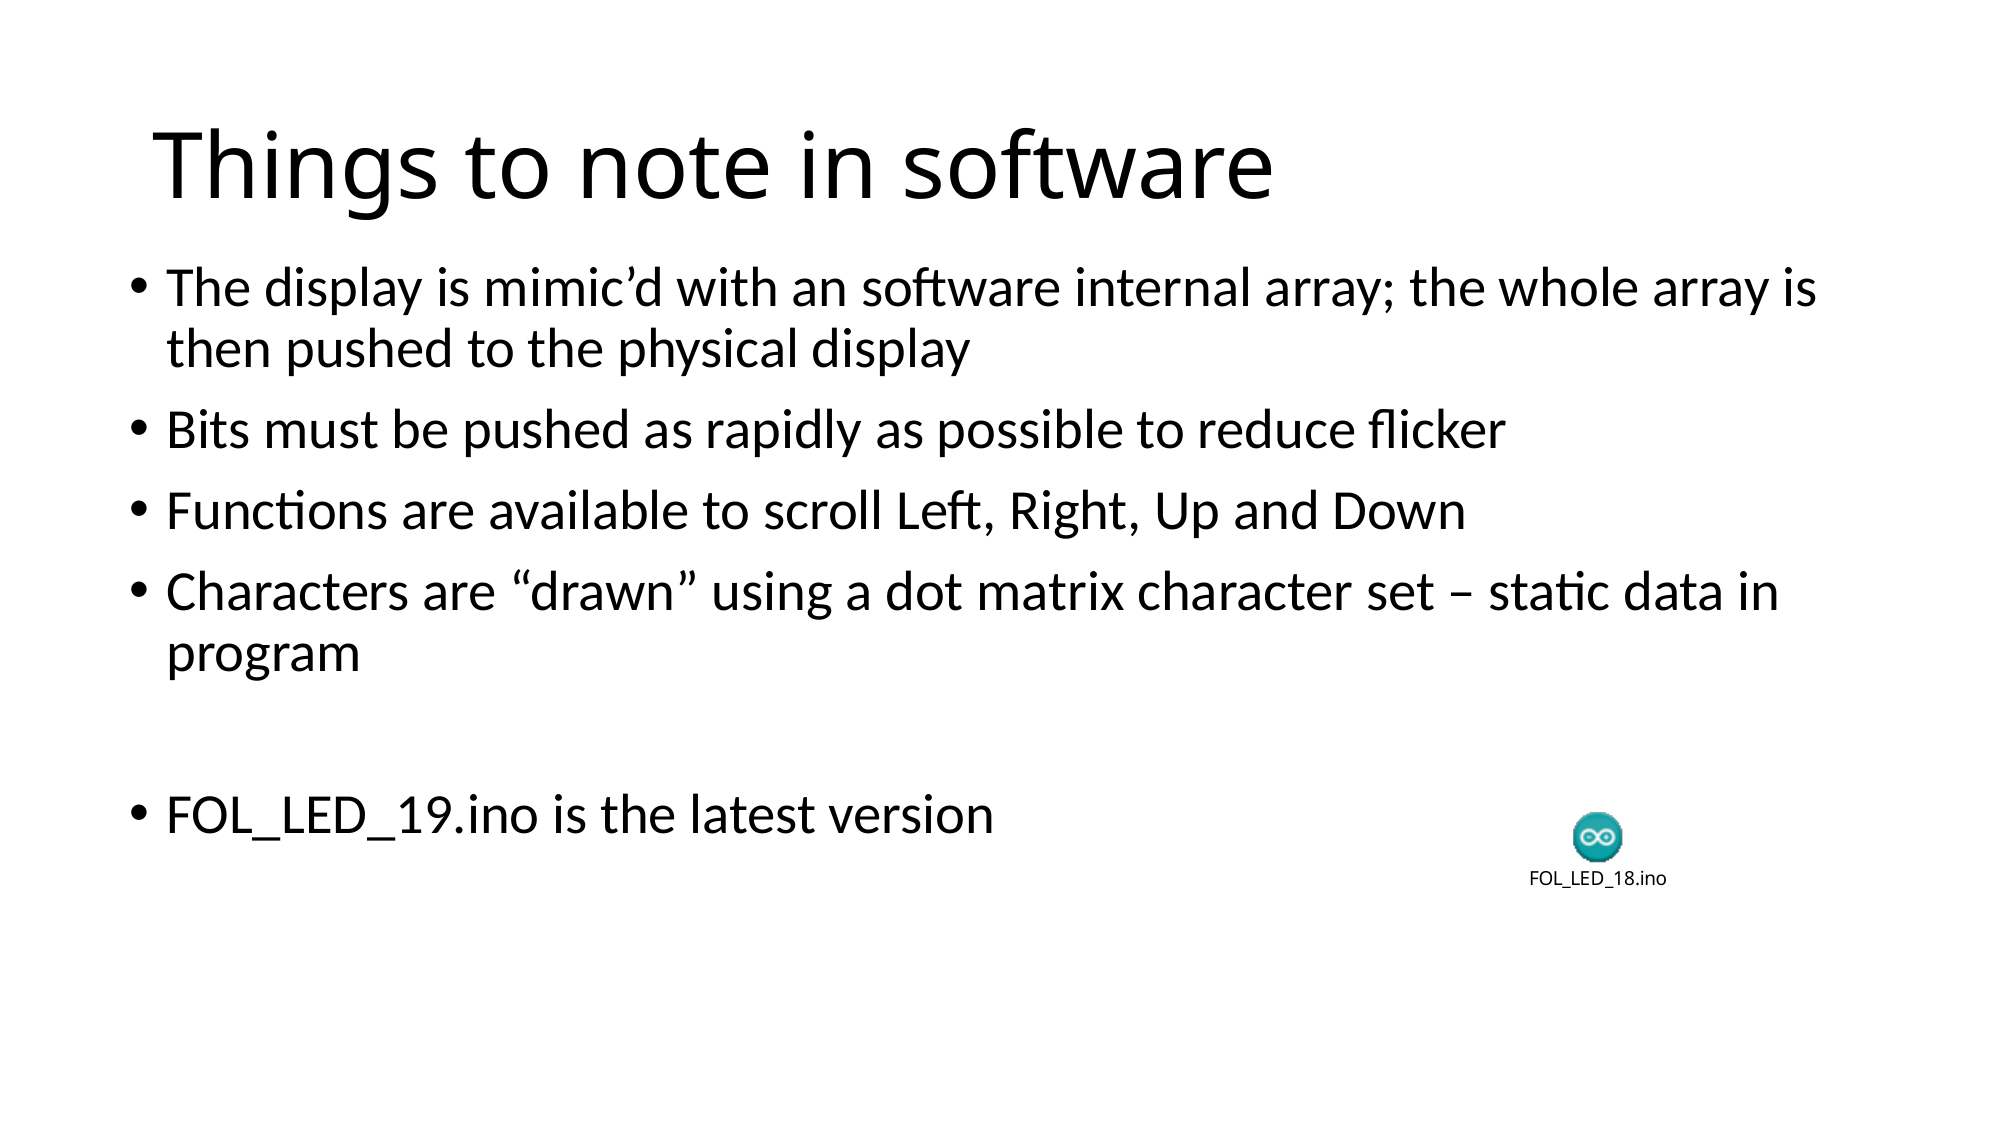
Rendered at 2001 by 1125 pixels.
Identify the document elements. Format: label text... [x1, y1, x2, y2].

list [1515, 811, 1681, 898]
list The display is mimic’d with an software internal array; the whole array is then pushed to the physical display Bits must be pushed as rapidly as possible to reduce flicker Functions are available to scroll Left, Right, Up and Down Characters are “drawn” using a dot matrix character set – static data in program FOL_LED_19.ino is the latest version [114, 249, 1863, 855]
title Things to note in software [137, 59, 1863, 249]
